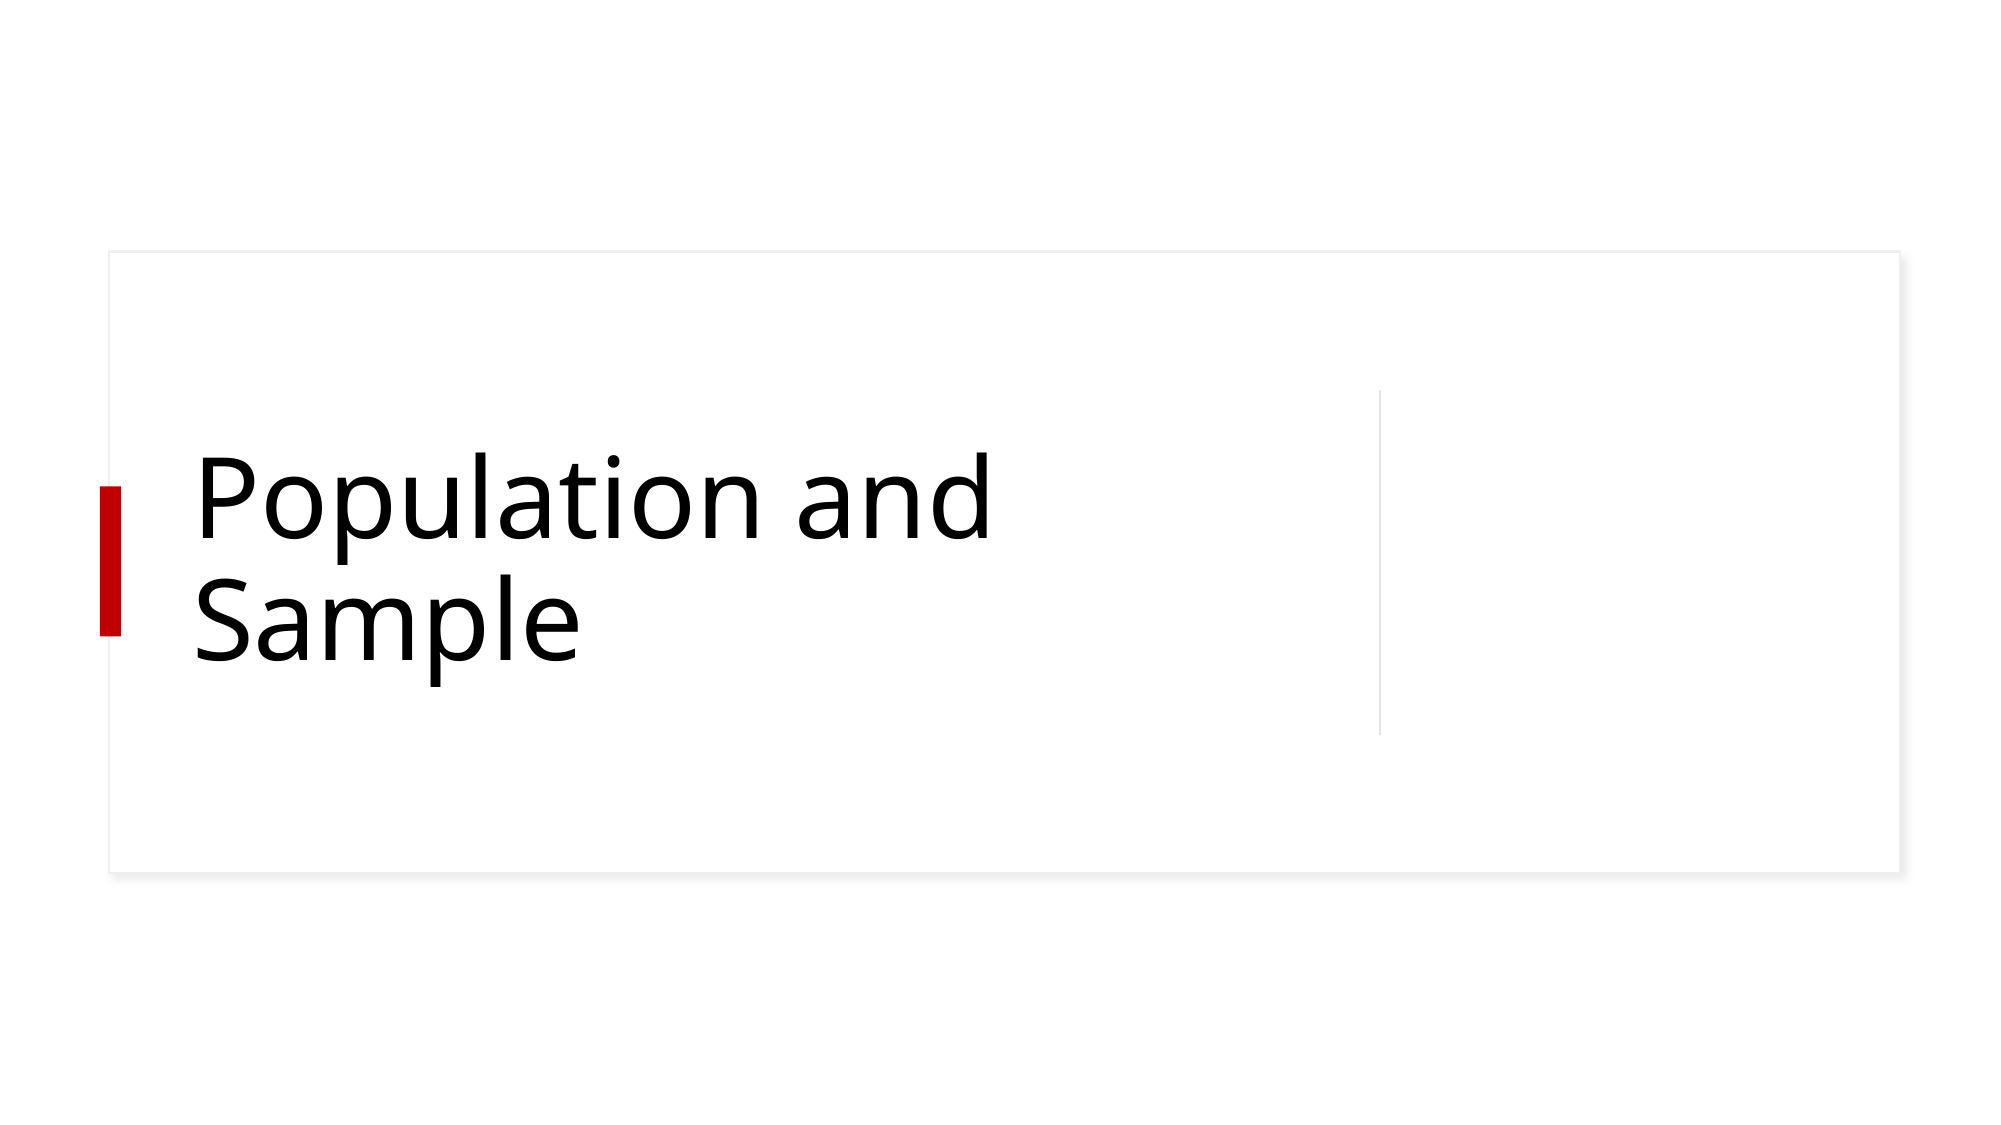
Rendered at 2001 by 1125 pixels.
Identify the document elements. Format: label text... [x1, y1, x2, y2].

title Population and Sample [176, 318, 1328, 809]
